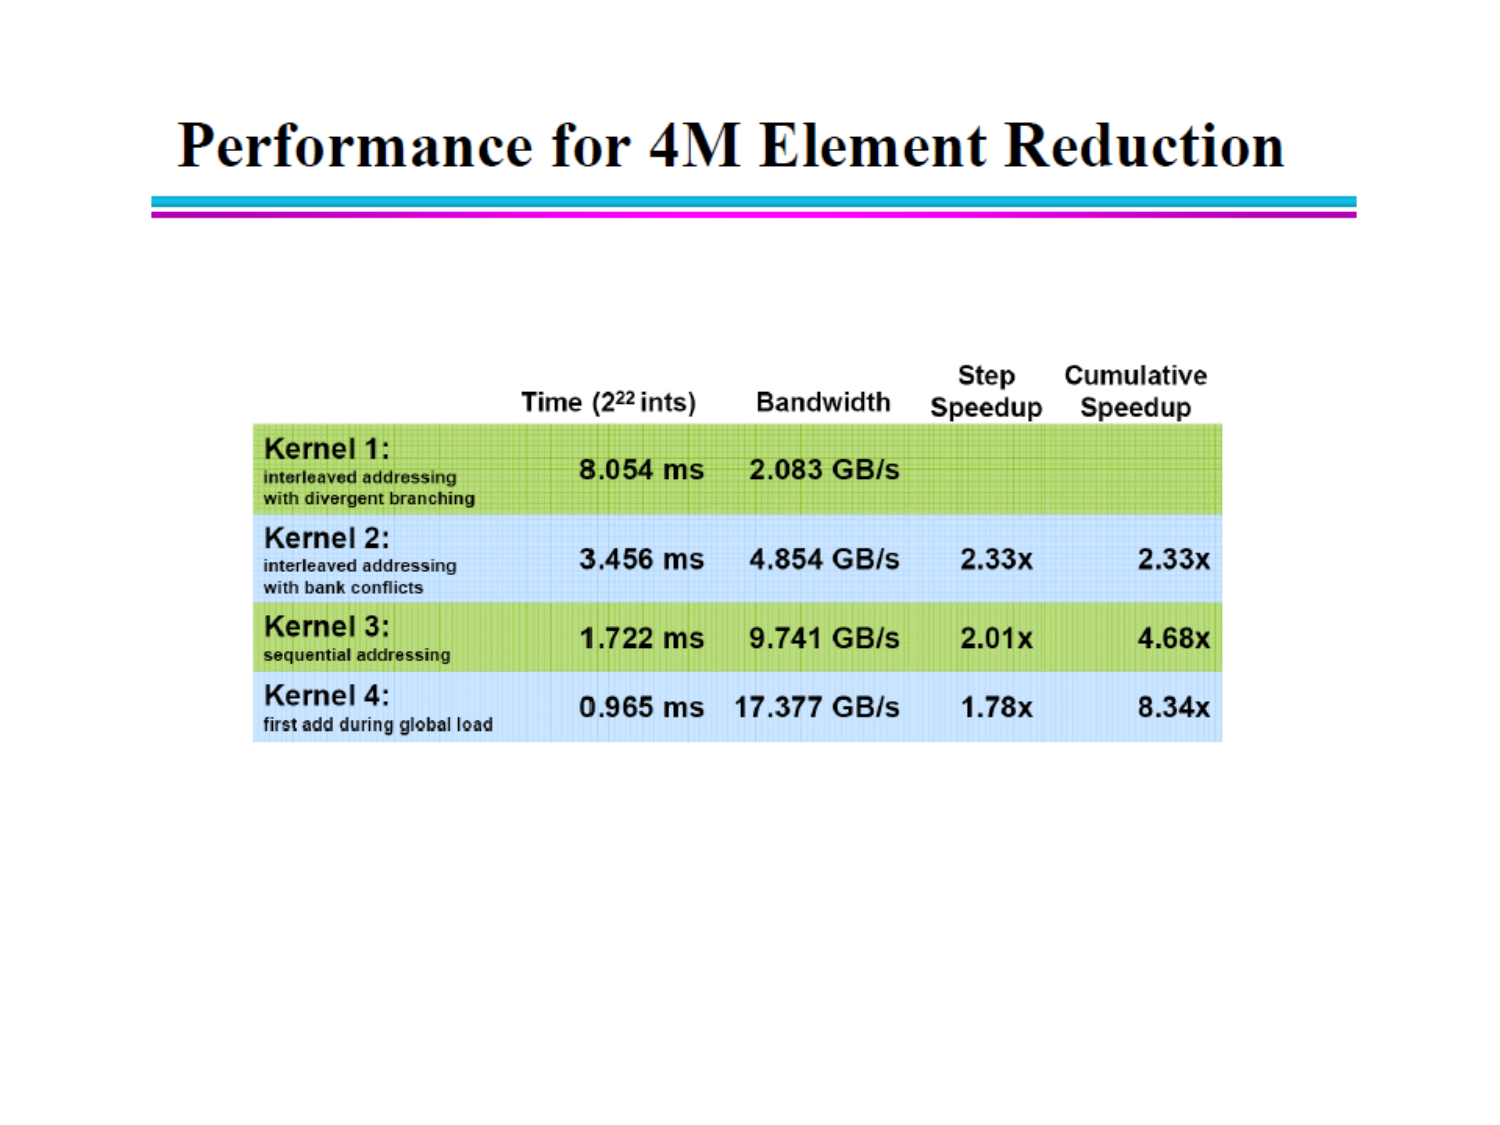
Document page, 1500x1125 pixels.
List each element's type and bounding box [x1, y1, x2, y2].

picture [0, 29, 1500, 917]
